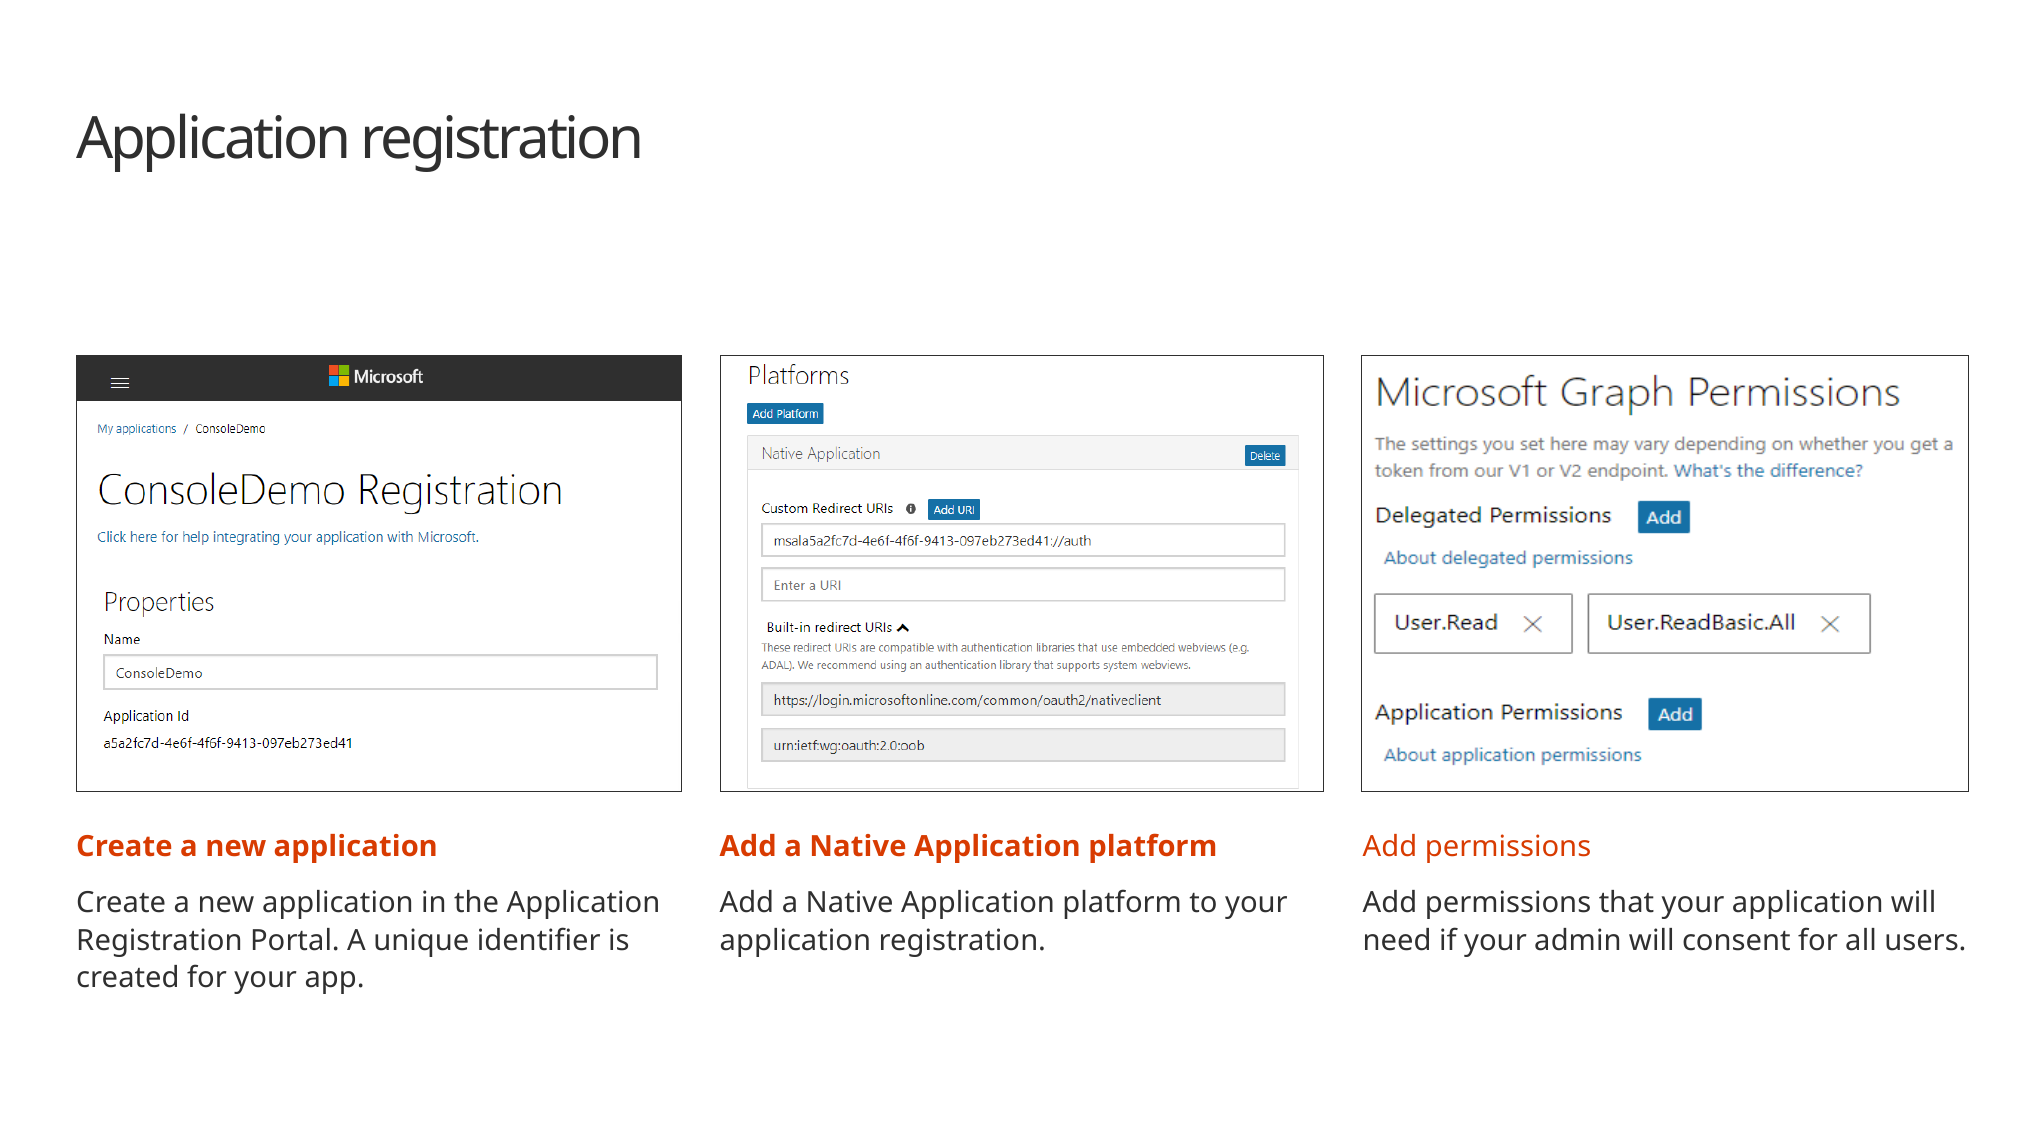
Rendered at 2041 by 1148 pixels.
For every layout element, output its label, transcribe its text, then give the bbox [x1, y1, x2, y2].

picture [719, 355, 1324, 792]
title Application registration [76, 103, 1969, 172]
list Create a new application Create a new application in the Application Registration Portal. A unique identifier is created for your app. [76, 824, 682, 995]
list Add permissions Add permissions that your application will need if your admin will consent for all users. [1362, 824, 1969, 957]
picture [1361, 355, 1969, 792]
list Add a Native Application platform Add a Native Application platform to your application registration. [719, 824, 1325, 957]
picture [76, 355, 682, 792]
